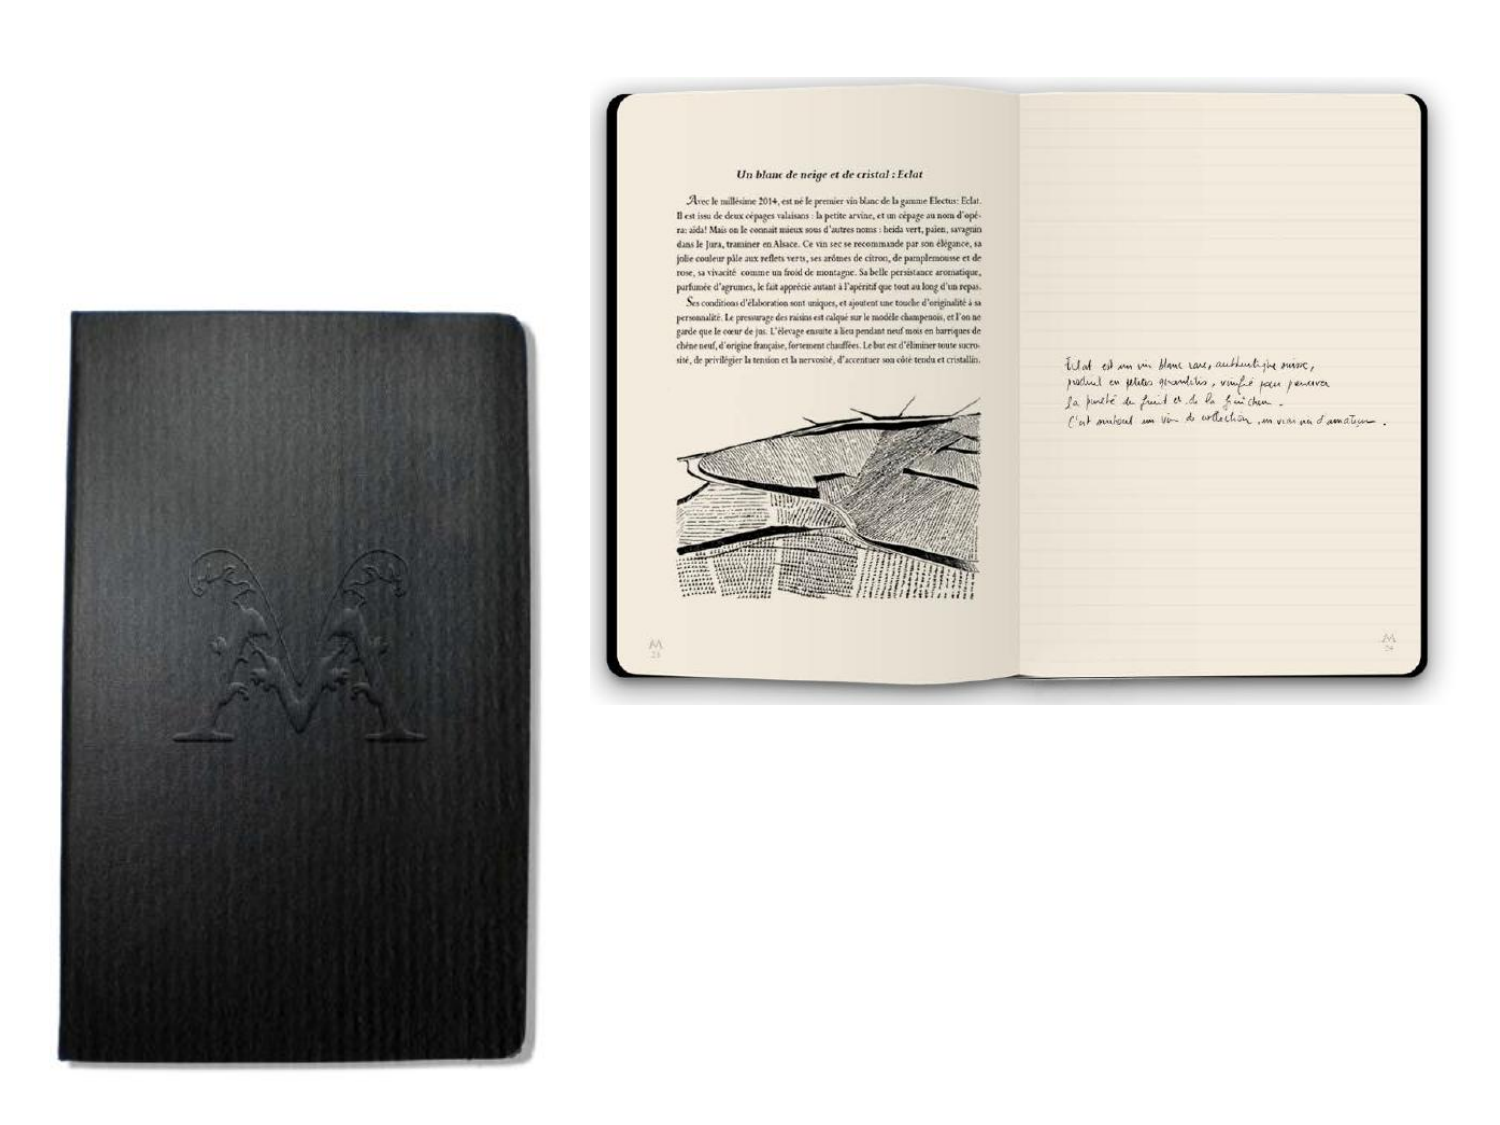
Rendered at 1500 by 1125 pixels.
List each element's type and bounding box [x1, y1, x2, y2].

picture [49, 292, 550, 1083]
picture [589, 77, 1460, 705]
